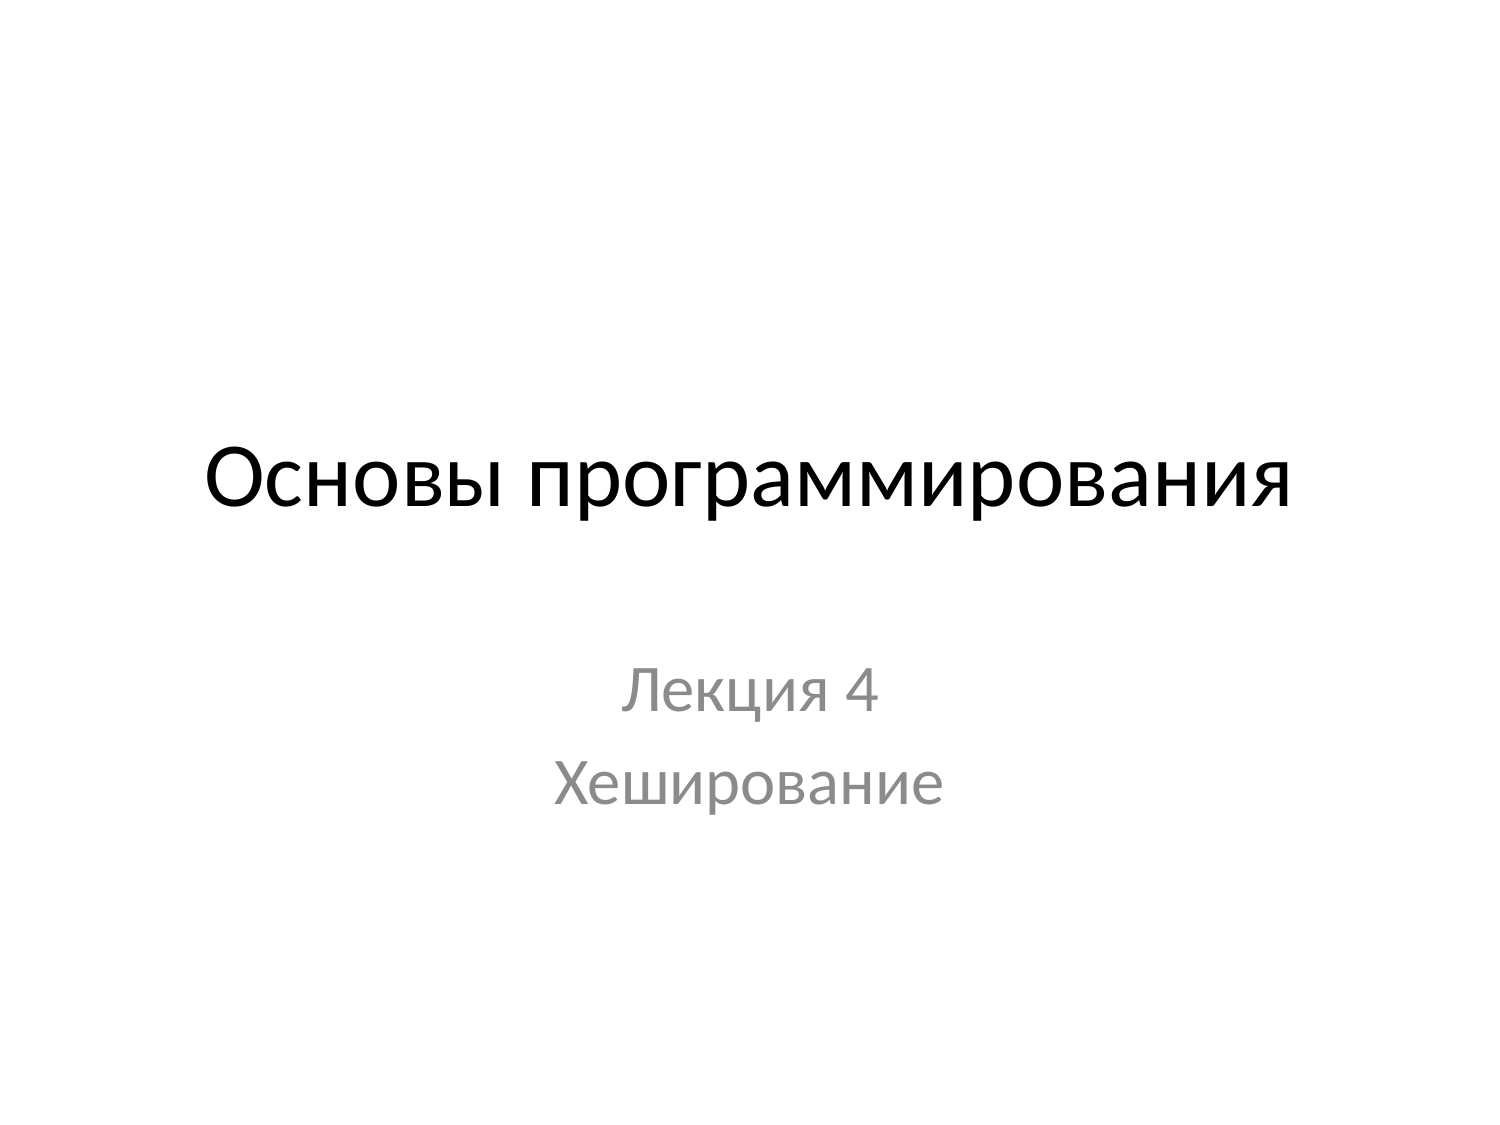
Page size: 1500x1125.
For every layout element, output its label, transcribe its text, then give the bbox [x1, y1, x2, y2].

subtitle Лекция 4 Хеширование [225, 637, 1275, 925]
title Основы программирования [112, 349, 1388, 591]
